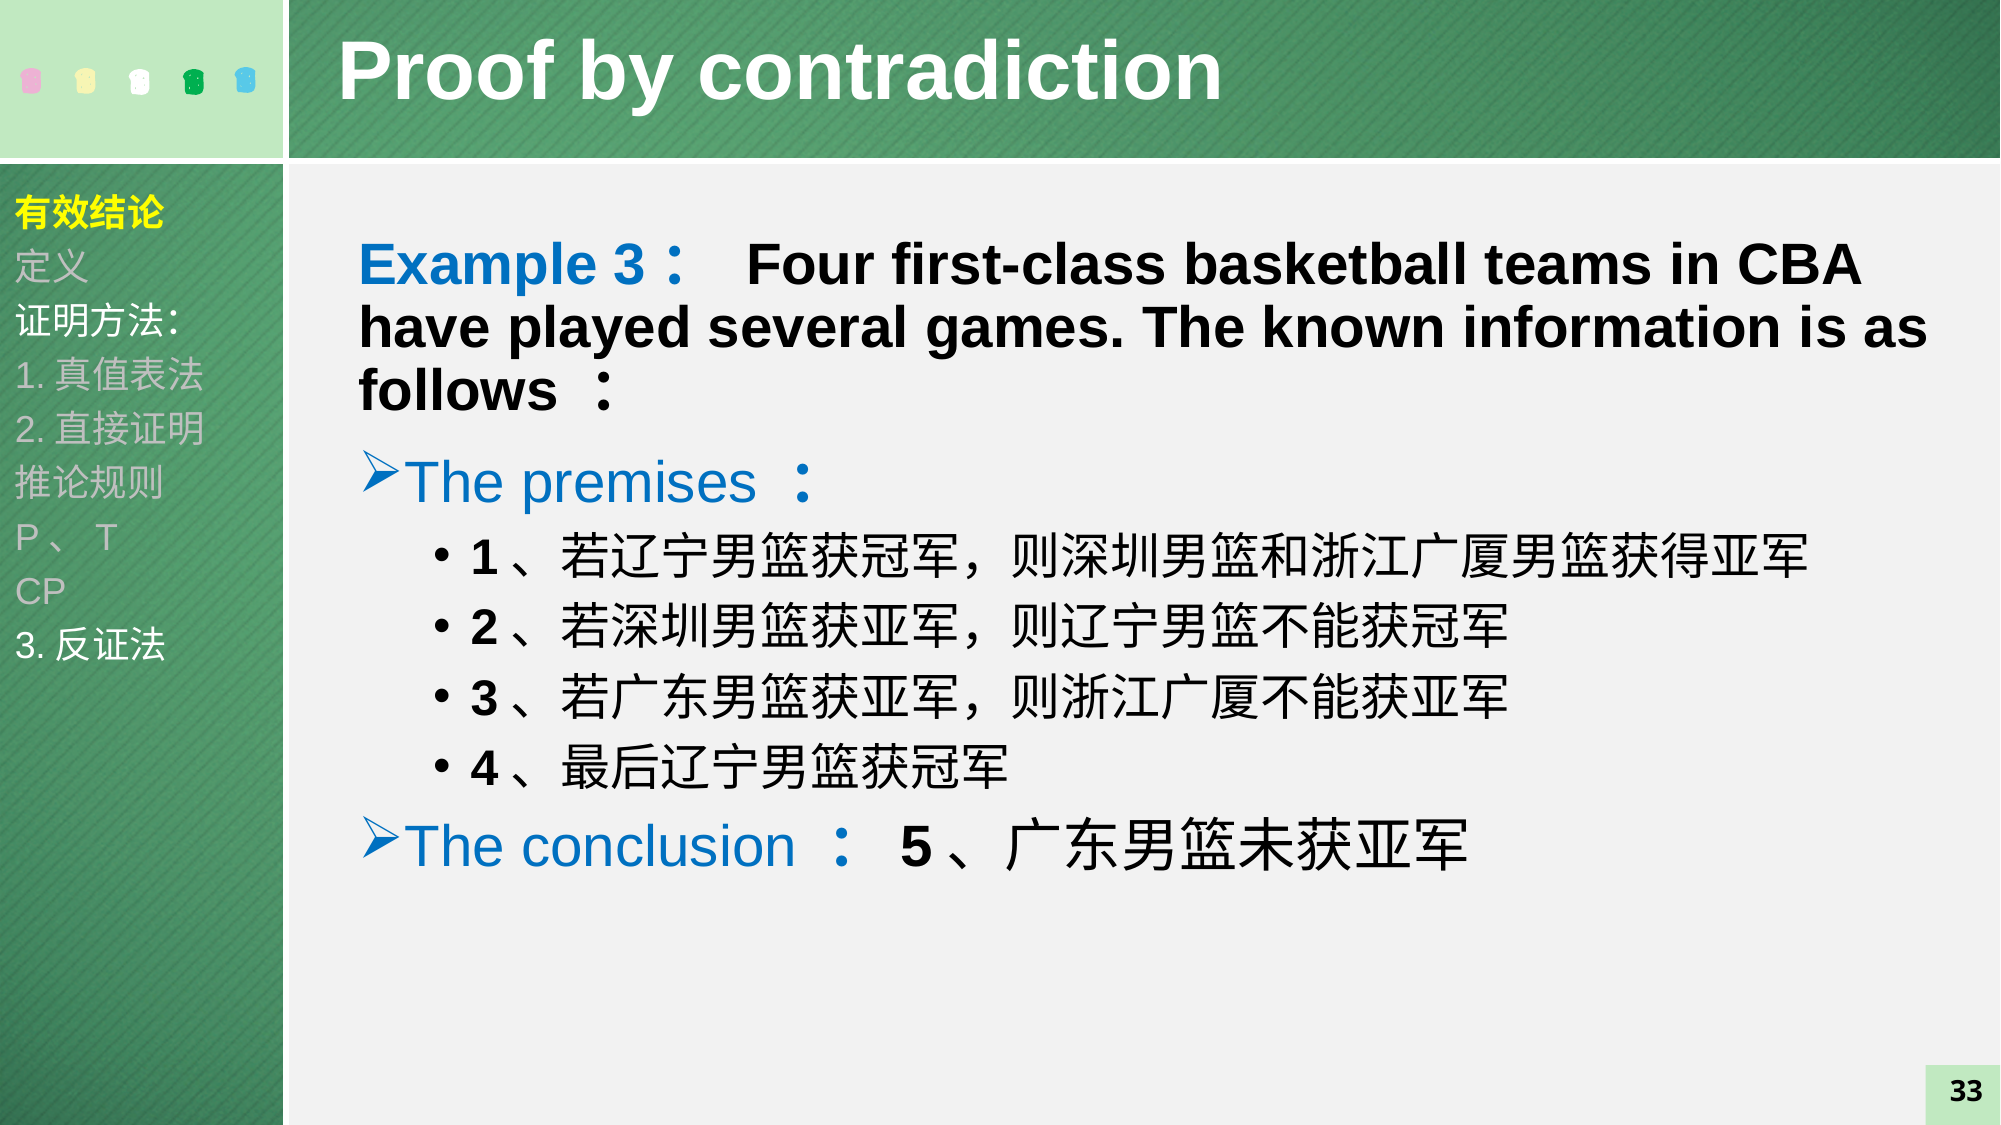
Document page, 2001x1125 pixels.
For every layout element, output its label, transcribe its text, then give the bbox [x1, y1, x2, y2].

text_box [19, 65, 258, 95]
text_box Proof by contradiction [322, 9, 1948, 124]
text_box Example 3： Four first-class basketball teams in CBA have played several games. The known information is as follows ： The premises ： 1、若辽宁男篮获冠军，则深圳男篮和浙江广厦男篮获得亚军 2、若深圳男篮获亚军，则辽宁男篮不能获冠军 3、若广东男篮获亚军，则浙江广厦不能获亚军 4、最后辽宁男篮获冠军 The conclusion ：5、广东男篮未获亚军 [343, 227, 1948, 1125]
picture [289, 0, 2000, 158]
picture [0, 164, 283, 1125]
text_box 有效结论 定义 证明方法： 1.真值表法 2.直接证明 推论规则 P、T CP 3.反证法 [0, 172, 280, 1051]
